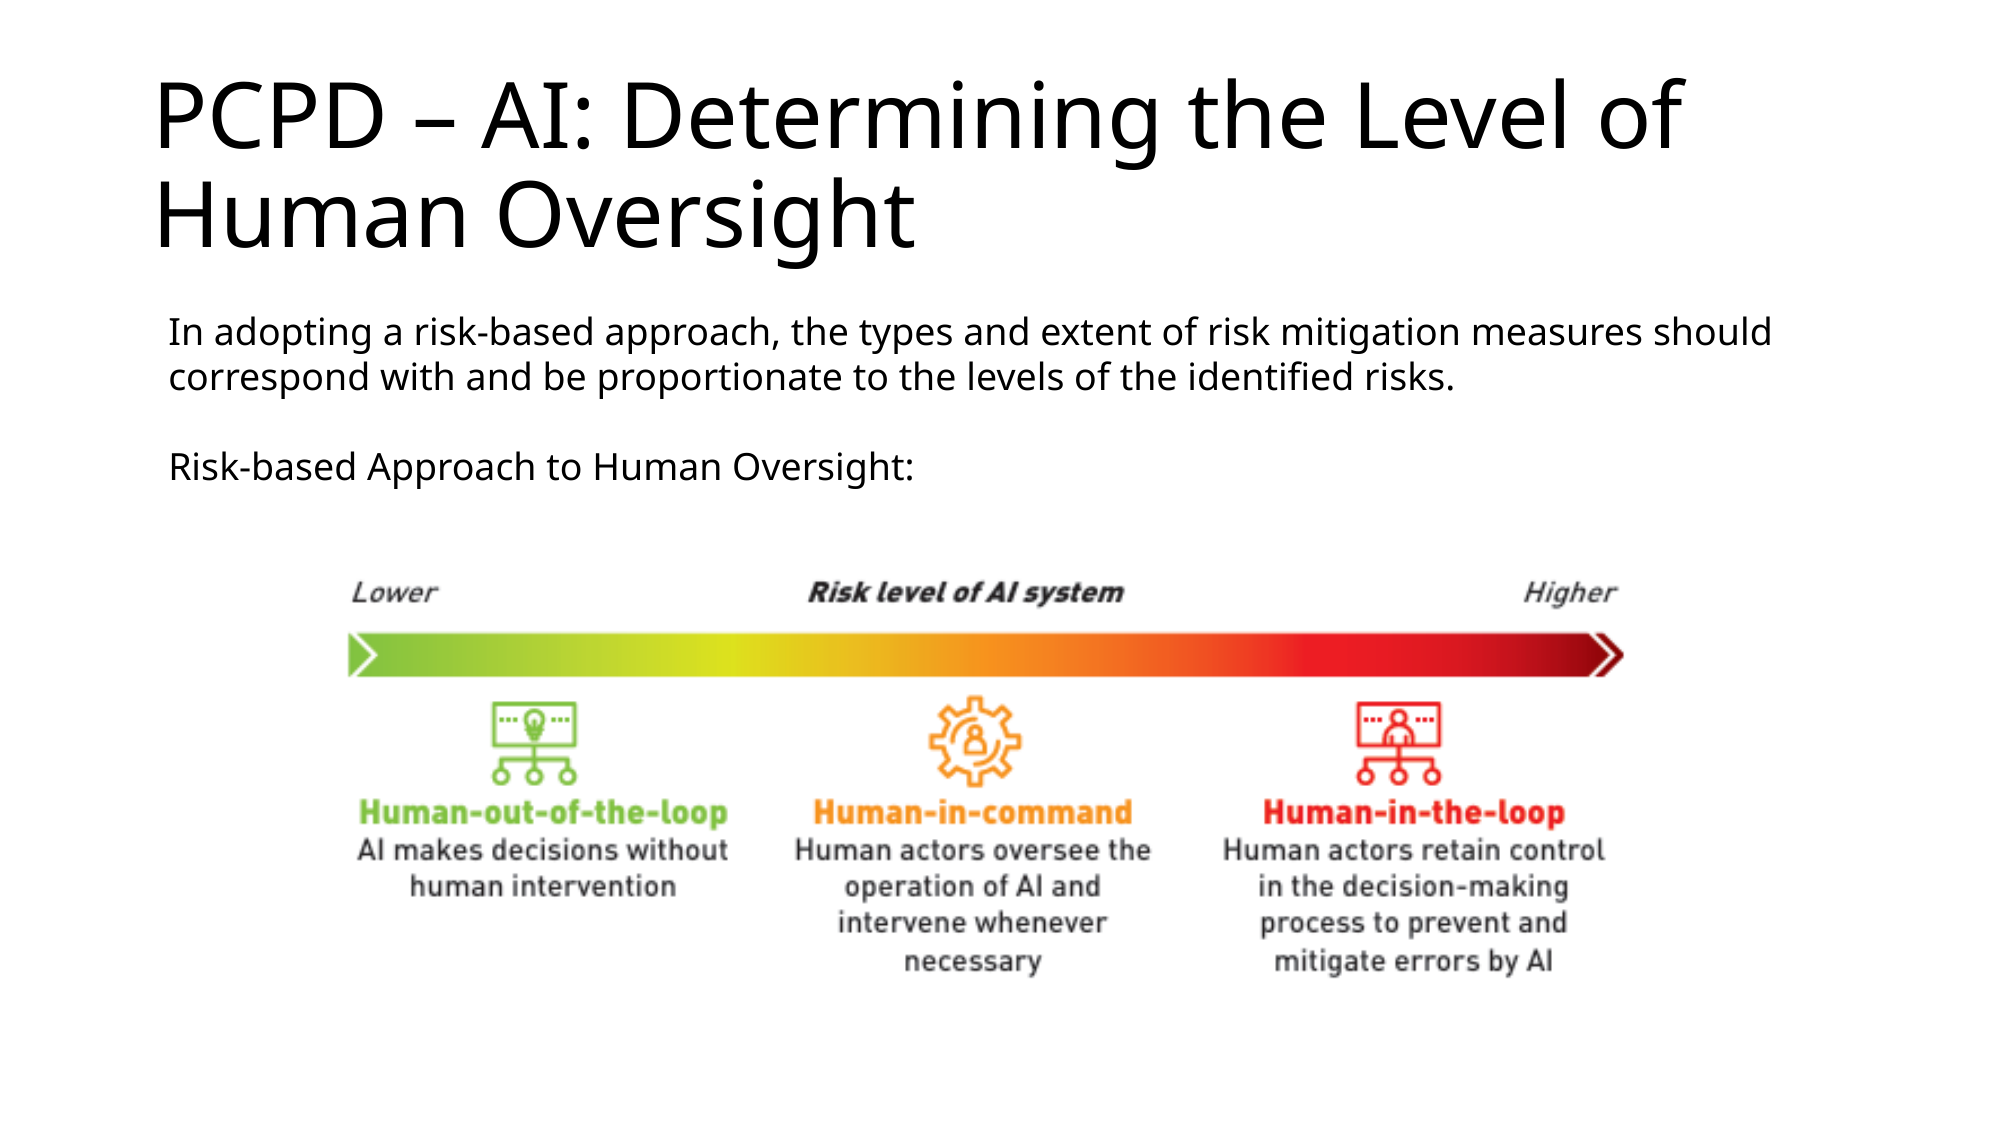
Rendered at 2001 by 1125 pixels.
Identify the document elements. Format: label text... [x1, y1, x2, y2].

text_box In adopting a risk-based approach, the types and extent of risk mitigation measures should correspond with and be proportionate to the levels of the identified risks. Risk-based Approach to Human Oversight: [153, 300, 1863, 496]
picture [323, 561, 1677, 1019]
title PCPD – AI: Determining the Level of Human Oversight [137, 59, 1863, 278]
